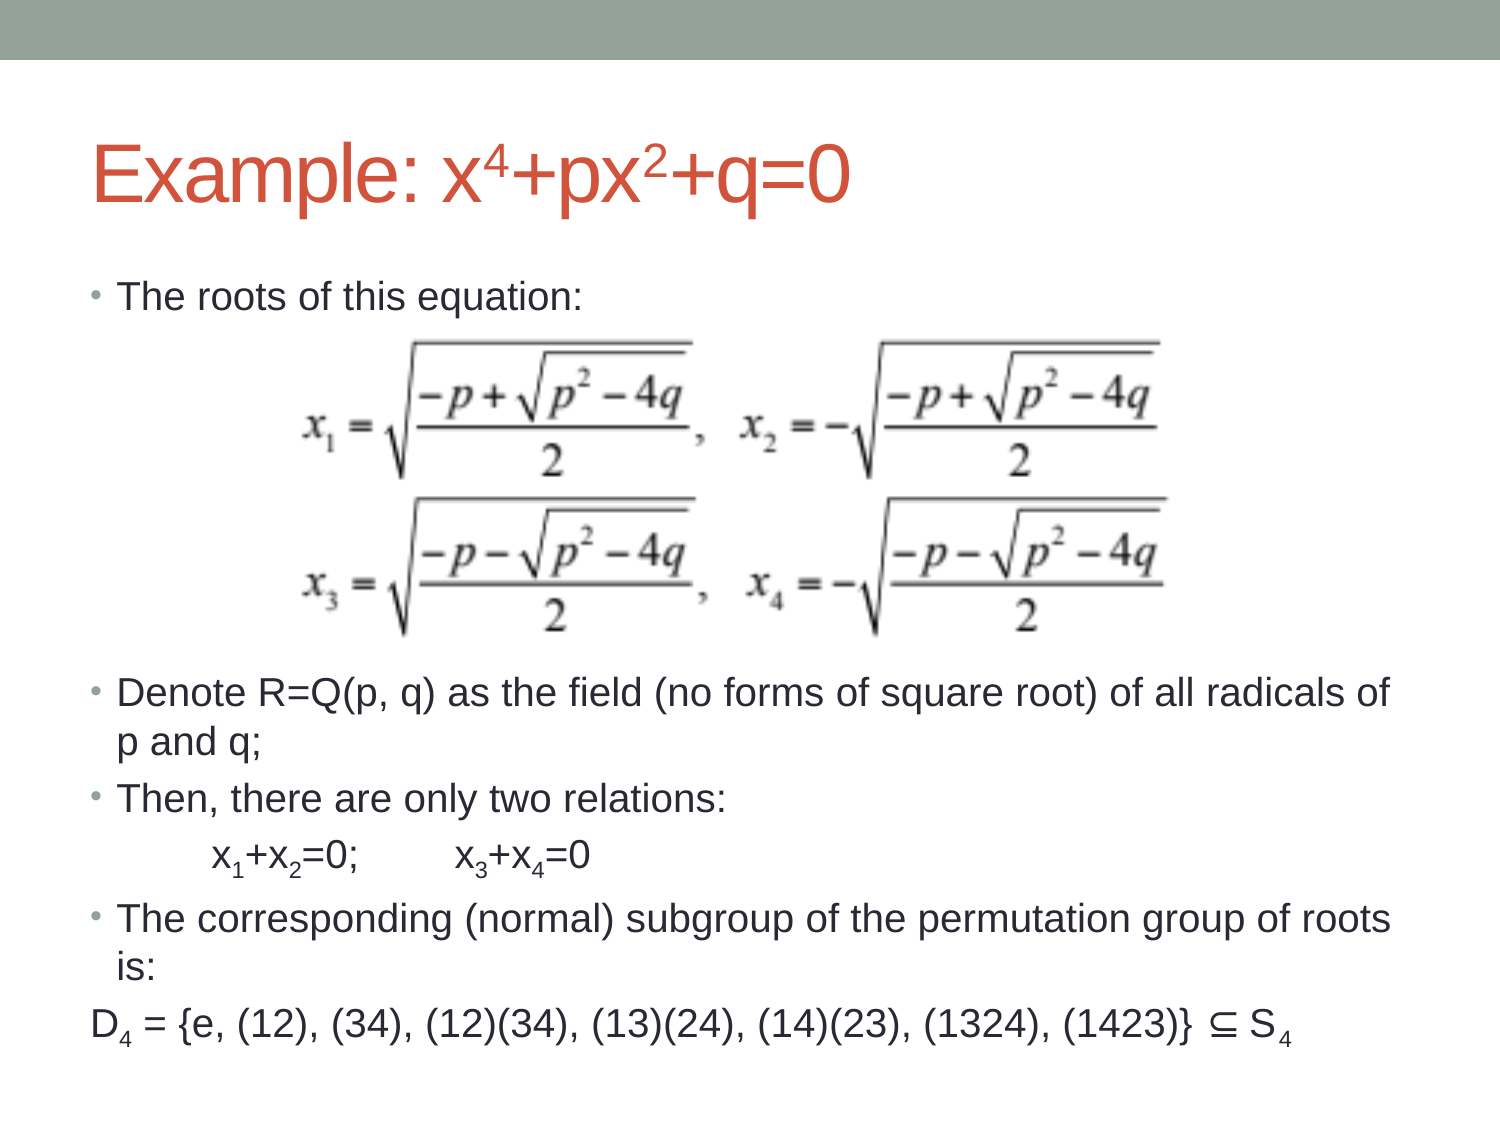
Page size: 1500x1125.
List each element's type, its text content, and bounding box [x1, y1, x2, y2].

list The roots of this equation: Denote R=Q(p, q) as the field (no forms of square root) of all radicals of p and q; Then, there are only two relations: x1+x2=0; x3+x4=0 The corresponding (normal) subgroup of the permutation group of roots is: D4 = {e, (12), (34), (12)(34), (13)(24), (14)(23), (1324), (1423)} ⊆ S4 [75, 262, 1425, 1063]
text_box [297, 334, 1171, 642]
title Example: x4+px2+q=0 [75, 87, 1425, 250]
